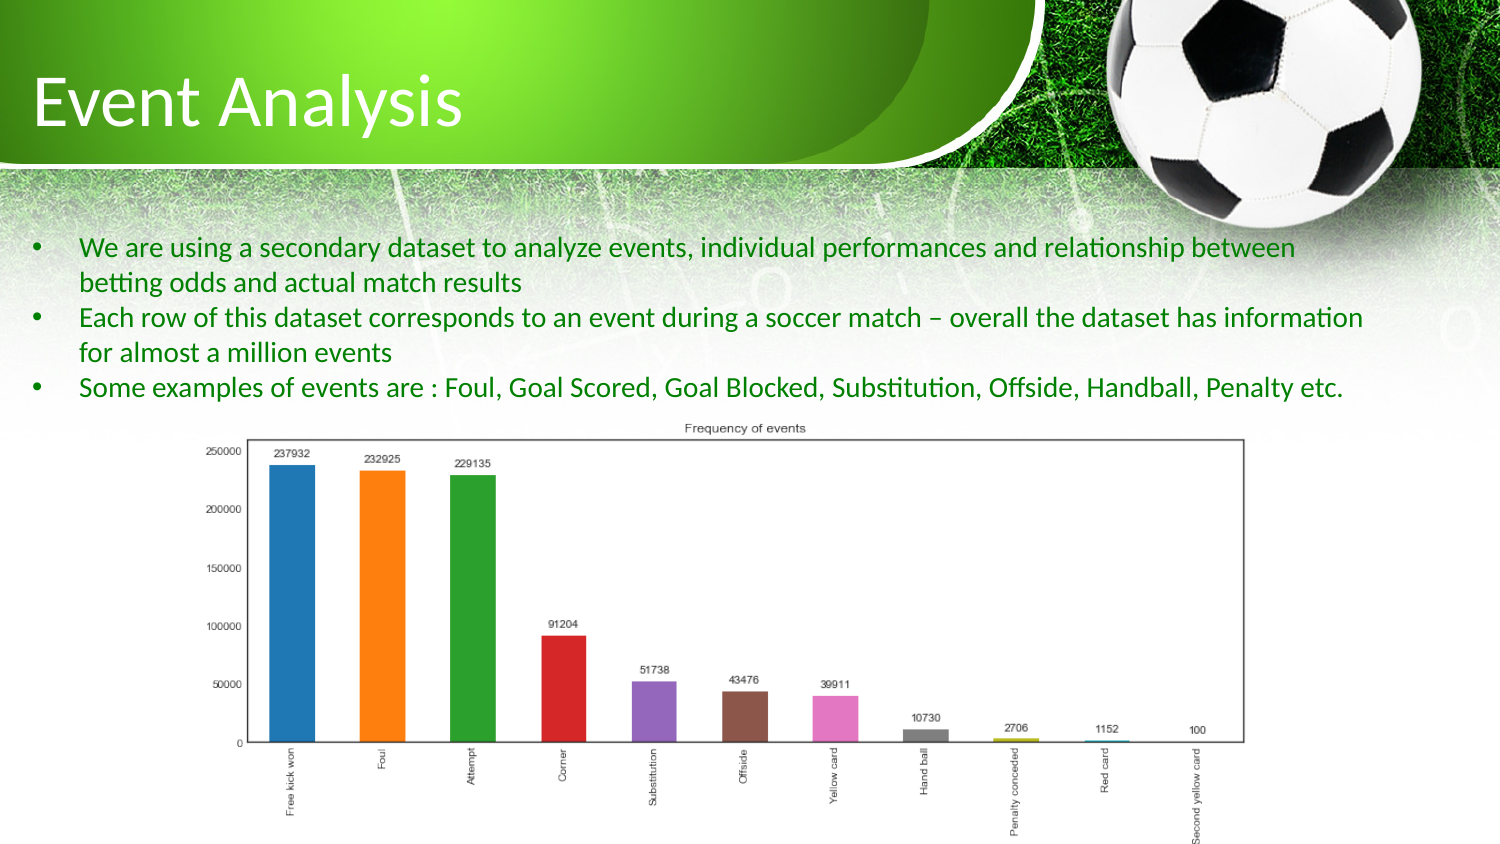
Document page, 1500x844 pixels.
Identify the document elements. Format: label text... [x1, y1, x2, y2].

picture [0, 0, 1500, 844]
text_box We are using a secondary dataset to analyze events, individual performances and relationship between betting odds and actual match results Each row of this dataset corresponds to an event during a soccer match – overall the dataset has information for almost a million events Some examples of events are : Foul, Goal Scored, Goal Blocked, Substitution, Offside, Handball, Penalty etc. [17, 221, 1396, 481]
title Event Analysis [17, 21, 1346, 172]
